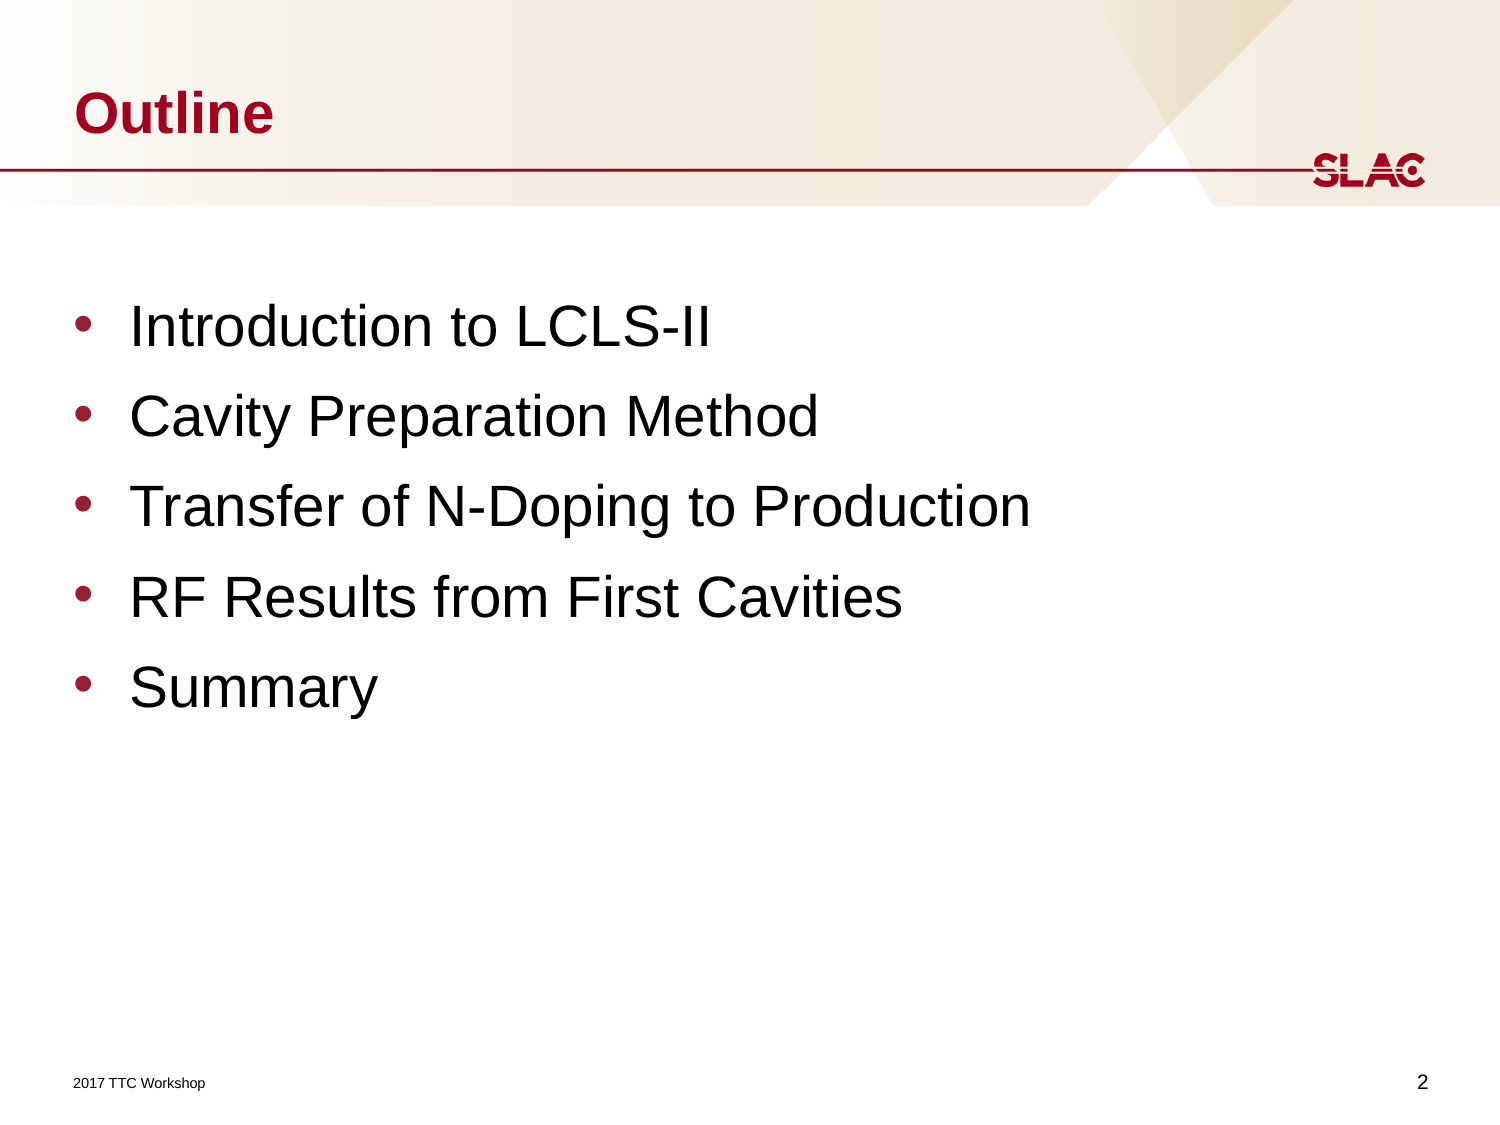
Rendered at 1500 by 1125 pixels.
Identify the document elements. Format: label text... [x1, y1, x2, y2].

picture [0, 0, 1500, 206]
list Introduction to LCLS-II Cavity Preparation Method Transfer of N-Doping to Production RF Results from First Cavities Summary [73, 273, 1404, 1037]
footer 2017 TTC Workshop [73, 1073, 750, 1125]
title Outline [74, 21, 1404, 145]
slide_number 2 [1405, 1036, 1458, 1125]
